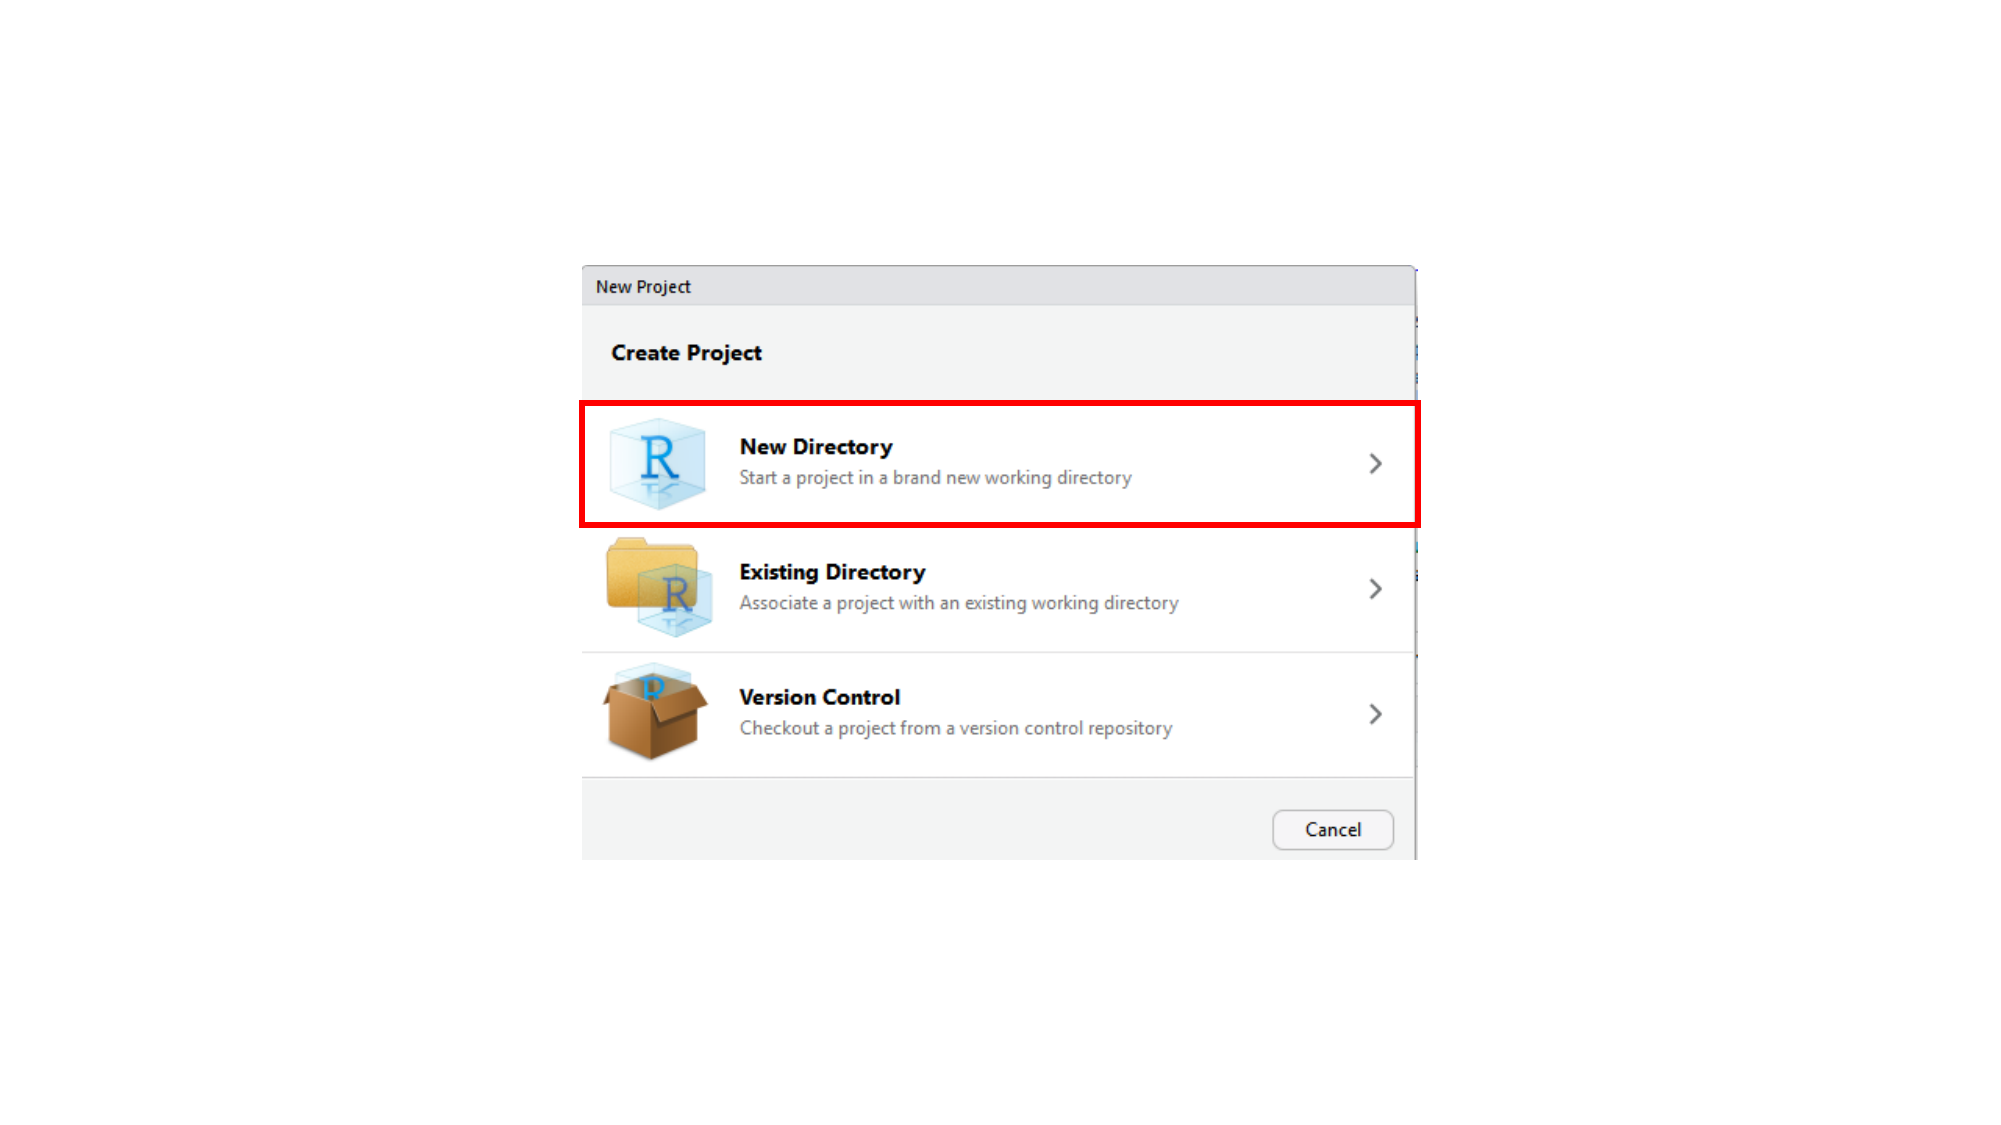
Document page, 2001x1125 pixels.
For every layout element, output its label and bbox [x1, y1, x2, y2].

text_box [582, 265, 1418, 860]
